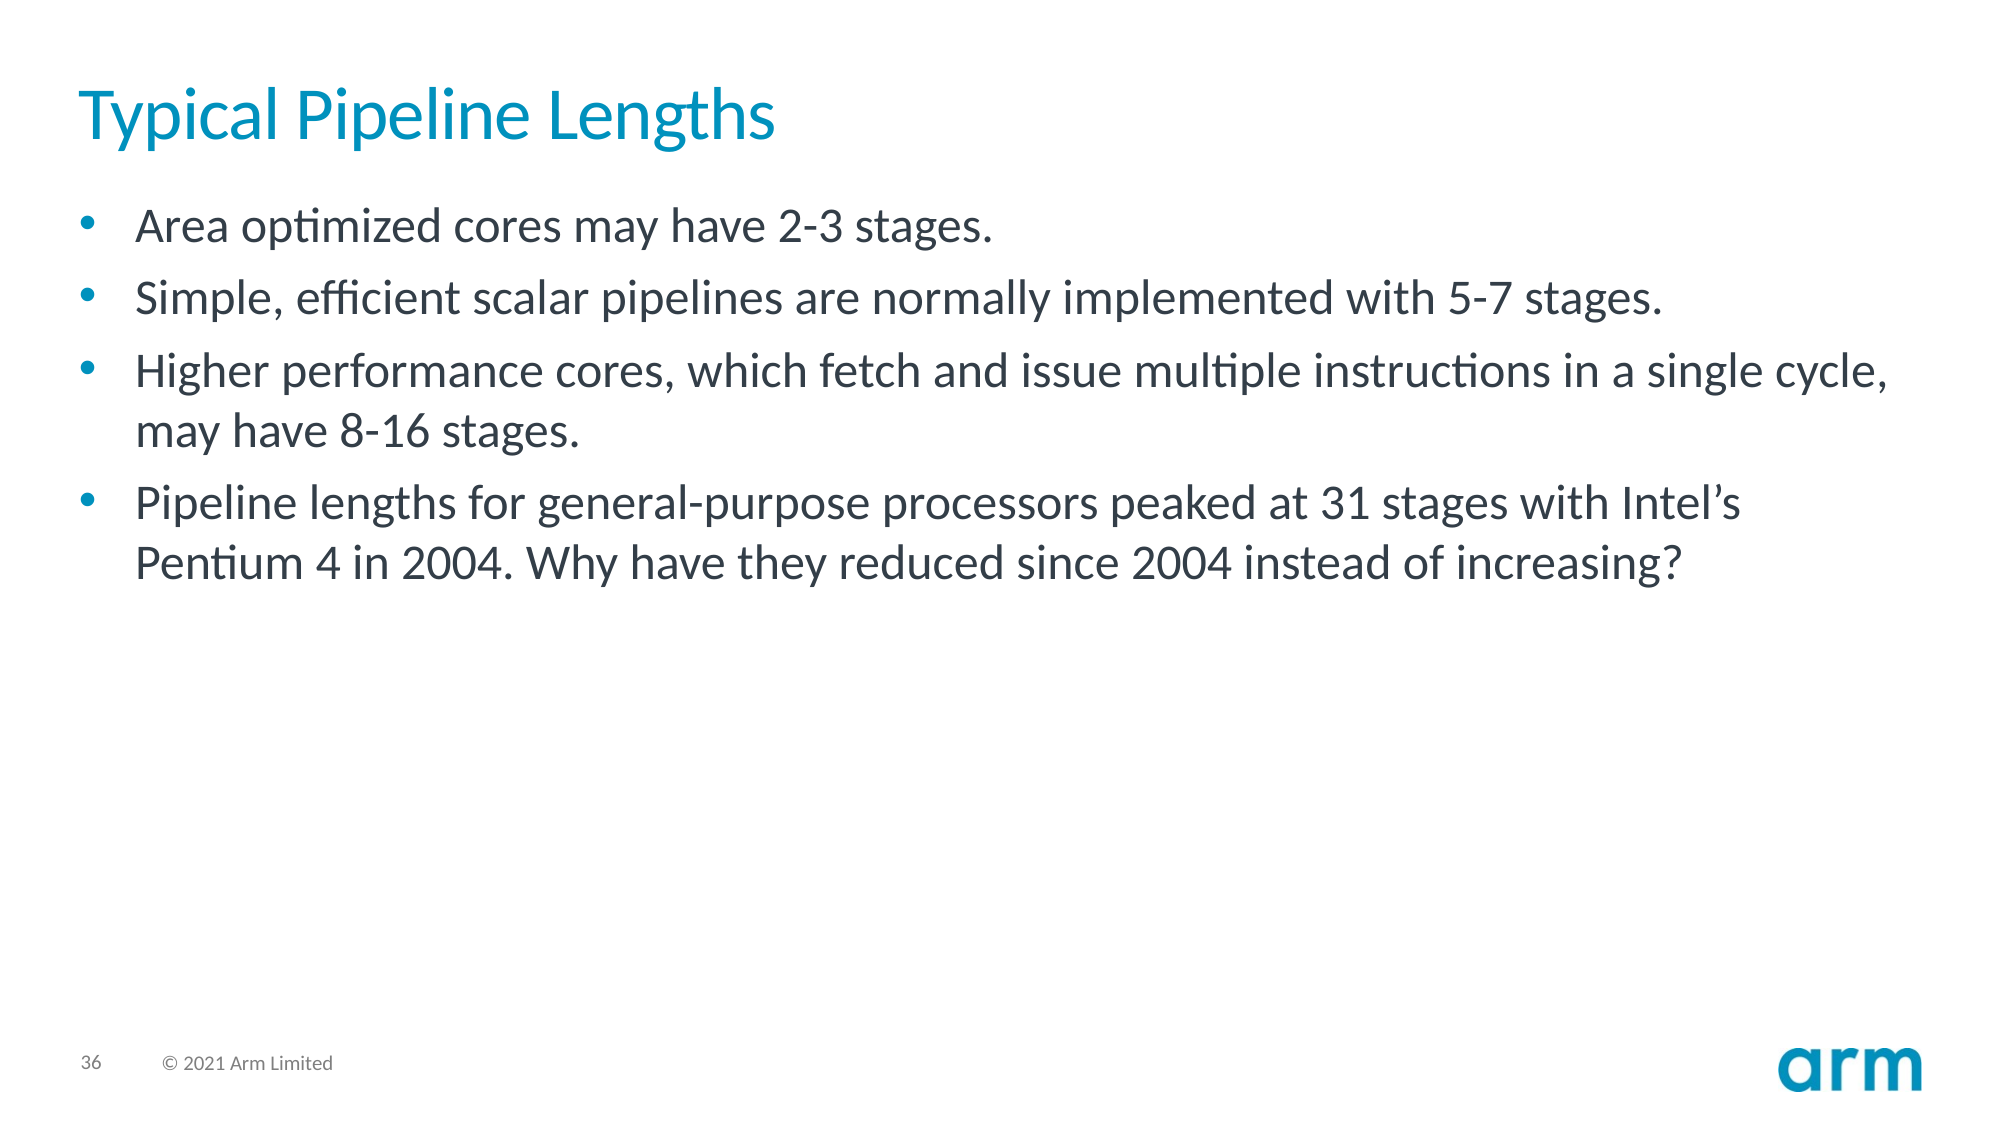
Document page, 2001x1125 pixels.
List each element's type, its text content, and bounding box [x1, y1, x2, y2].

title Typical Pipeline Lengths [78, 78, 1922, 186]
picture [1778, 1048, 1794, 1067]
picture [1889, 1048, 1903, 1053]
picture [1778, 1072, 1794, 1092]
picture [1788, 1056, 1812, 1083]
picture [1911, 1048, 1922, 1062]
list Area optimized cores may have 2-3 stages. Simple, efficient scalar pipelines are normally implemented with 5-7 stages. Higher performance cores, which fetch and issue multiple instructions in a single cycle, may have 8-16 stages. Pipeline lengths for general-purpose processors peaked at 31 stages with Intel’s Pentium 4 in 2004. Why have they reduced since 2004 instead of increasing? [78, 192, 1922, 1004]
picture [1803, 1048, 1922, 1092]
